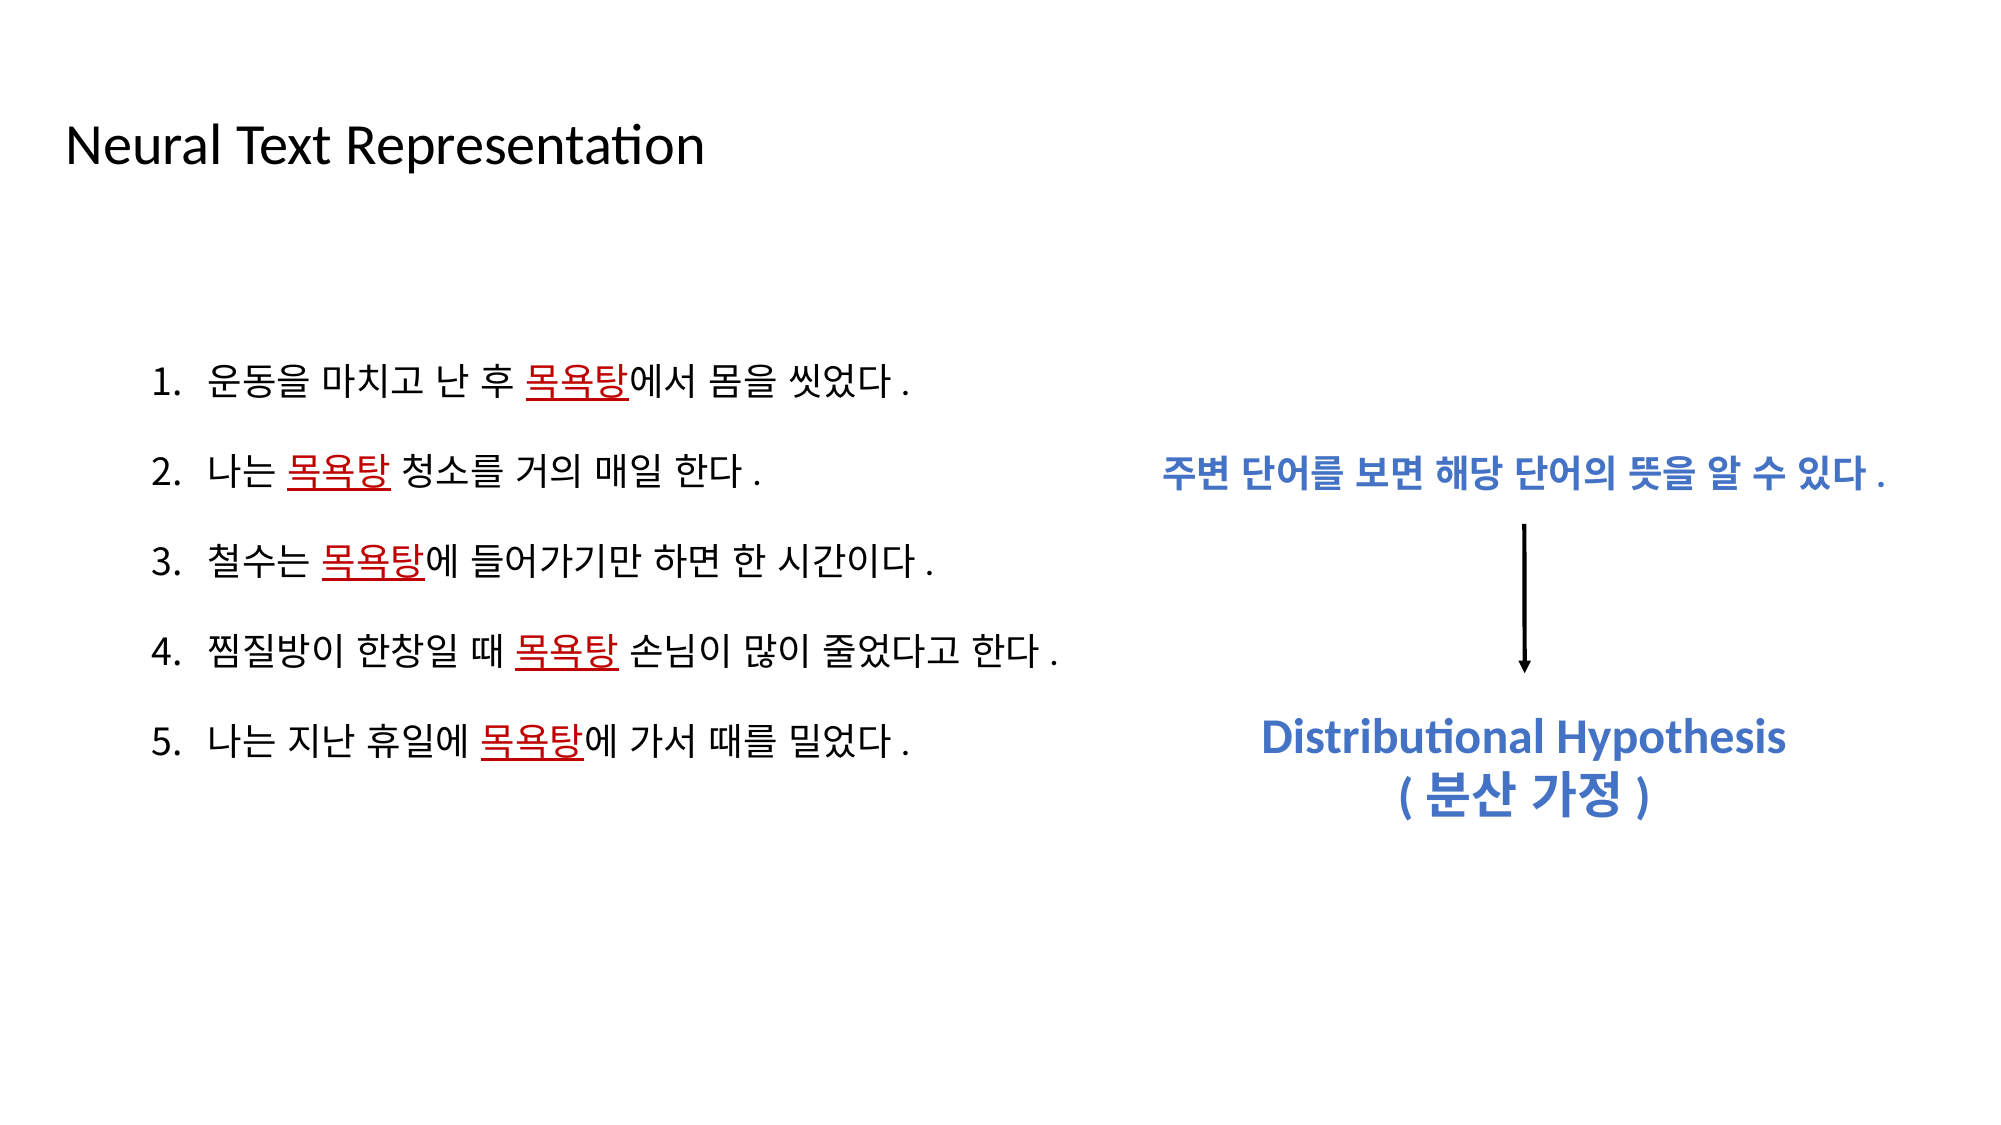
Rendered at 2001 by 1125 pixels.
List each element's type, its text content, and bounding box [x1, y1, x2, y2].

text_box Neural Text Representation [50, 98, 721, 184]
text_box Distributional Hypothesis (분산 가정) [1246, 695, 1803, 831]
text_box 운동을 마치고 난 후 목욕탕에서 몸을 씻었다. 나는 목욕탕 청소를 거의 매일 한다. 철수는 목욕탕에 들어가기만 하면 한 시간이다. 찜질방이 한창일 때 목욕탕 손님이 많이 줄었다고 한다. 나는 지난 휴일에 목욕탕에 가서 때를 밀었다. [136, 305, 1074, 771]
text_box 주변 단어를 보면 해당 단어의 뜻을 알 수 있다. [1147, 442, 1902, 503]
